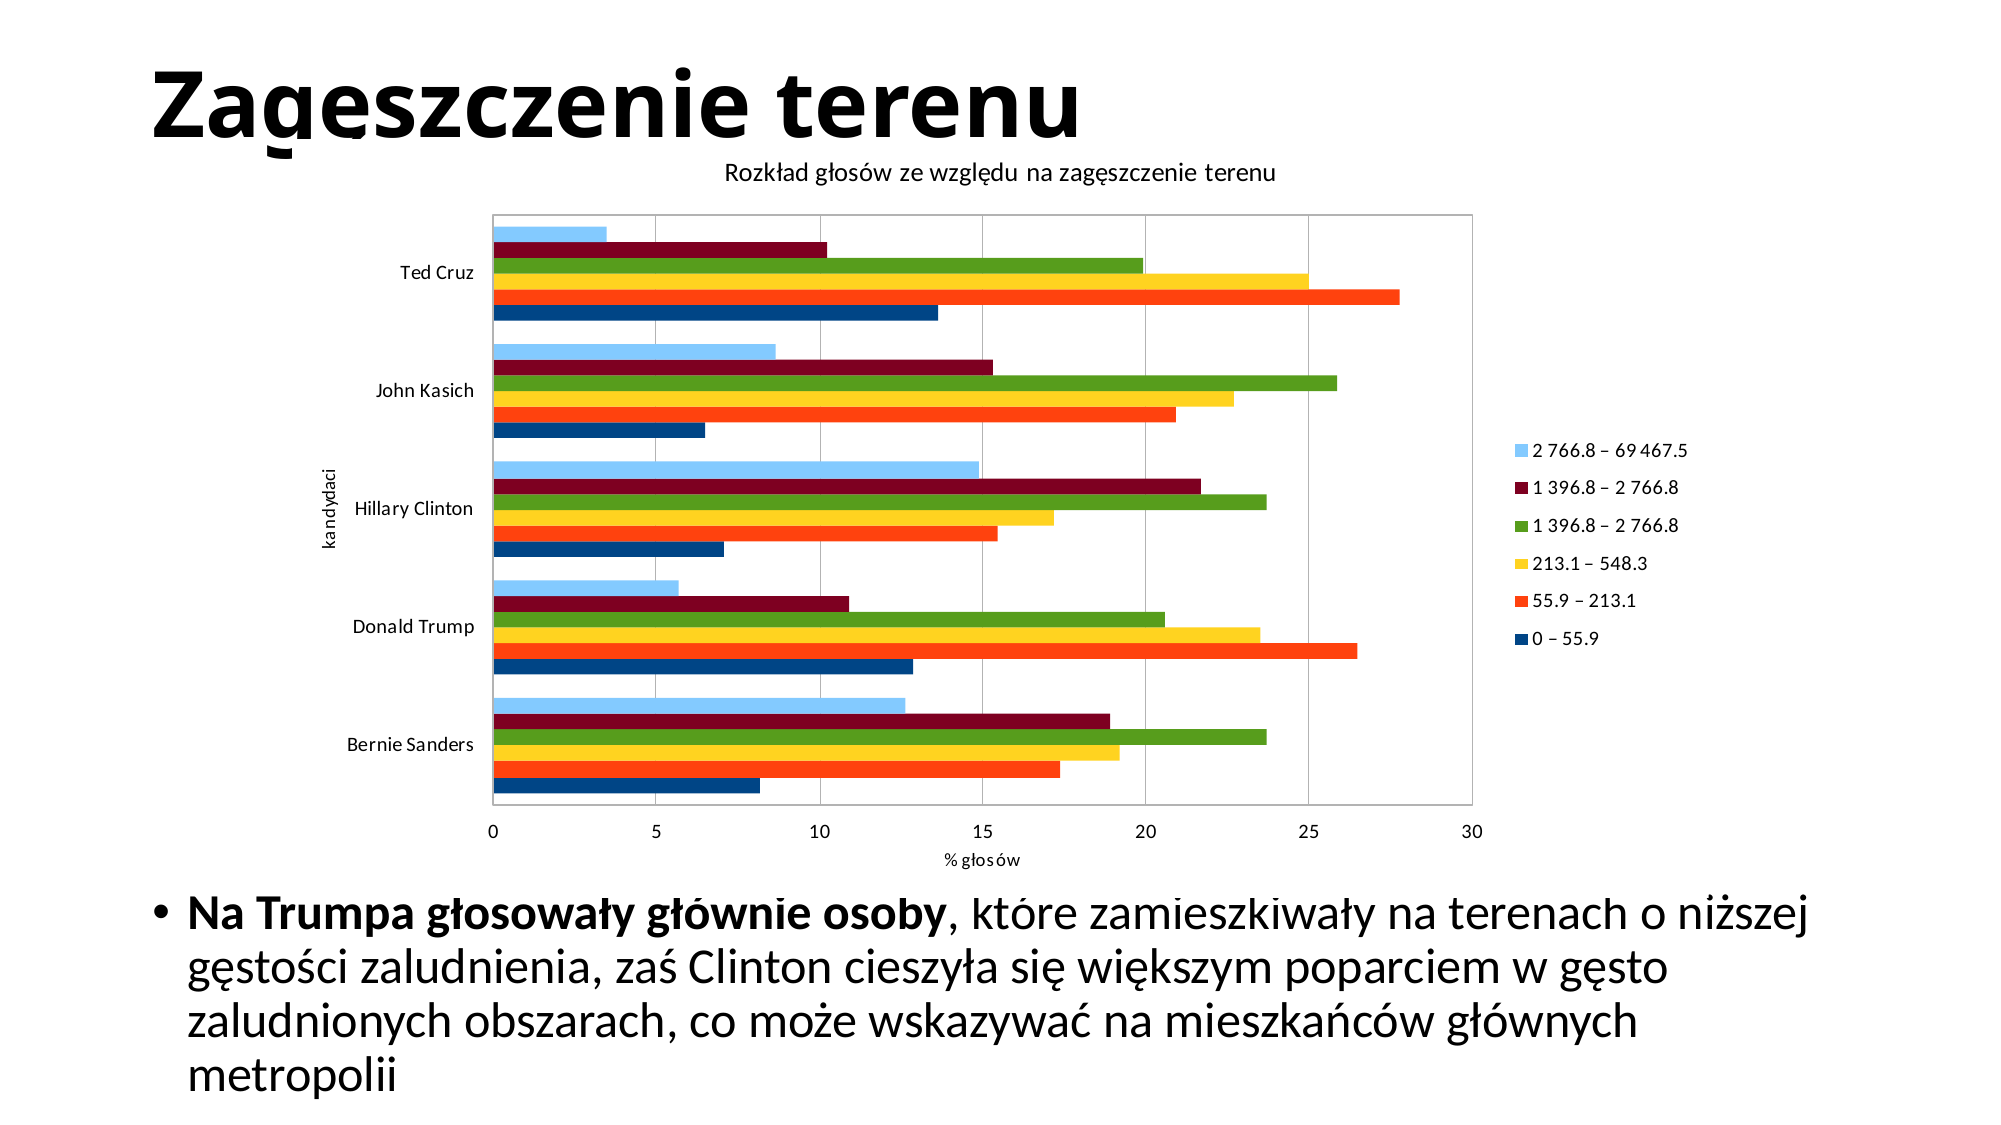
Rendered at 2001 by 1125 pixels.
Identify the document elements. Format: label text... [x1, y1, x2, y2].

picture [291, 138, 1709, 898]
list Na Trumpa głosowały głównie osoby, które zamieszkiwały na terenach o niższej gęstości zaludnienia, zaś Clinton cieszyła się większym poparciem w gęsto zaludnionych obszarach, co może wskazywać na mieszkańców głównych metropolii [137, 879, 1863, 1113]
title Zagęszczenie terenu [137, 0, 1863, 217]
